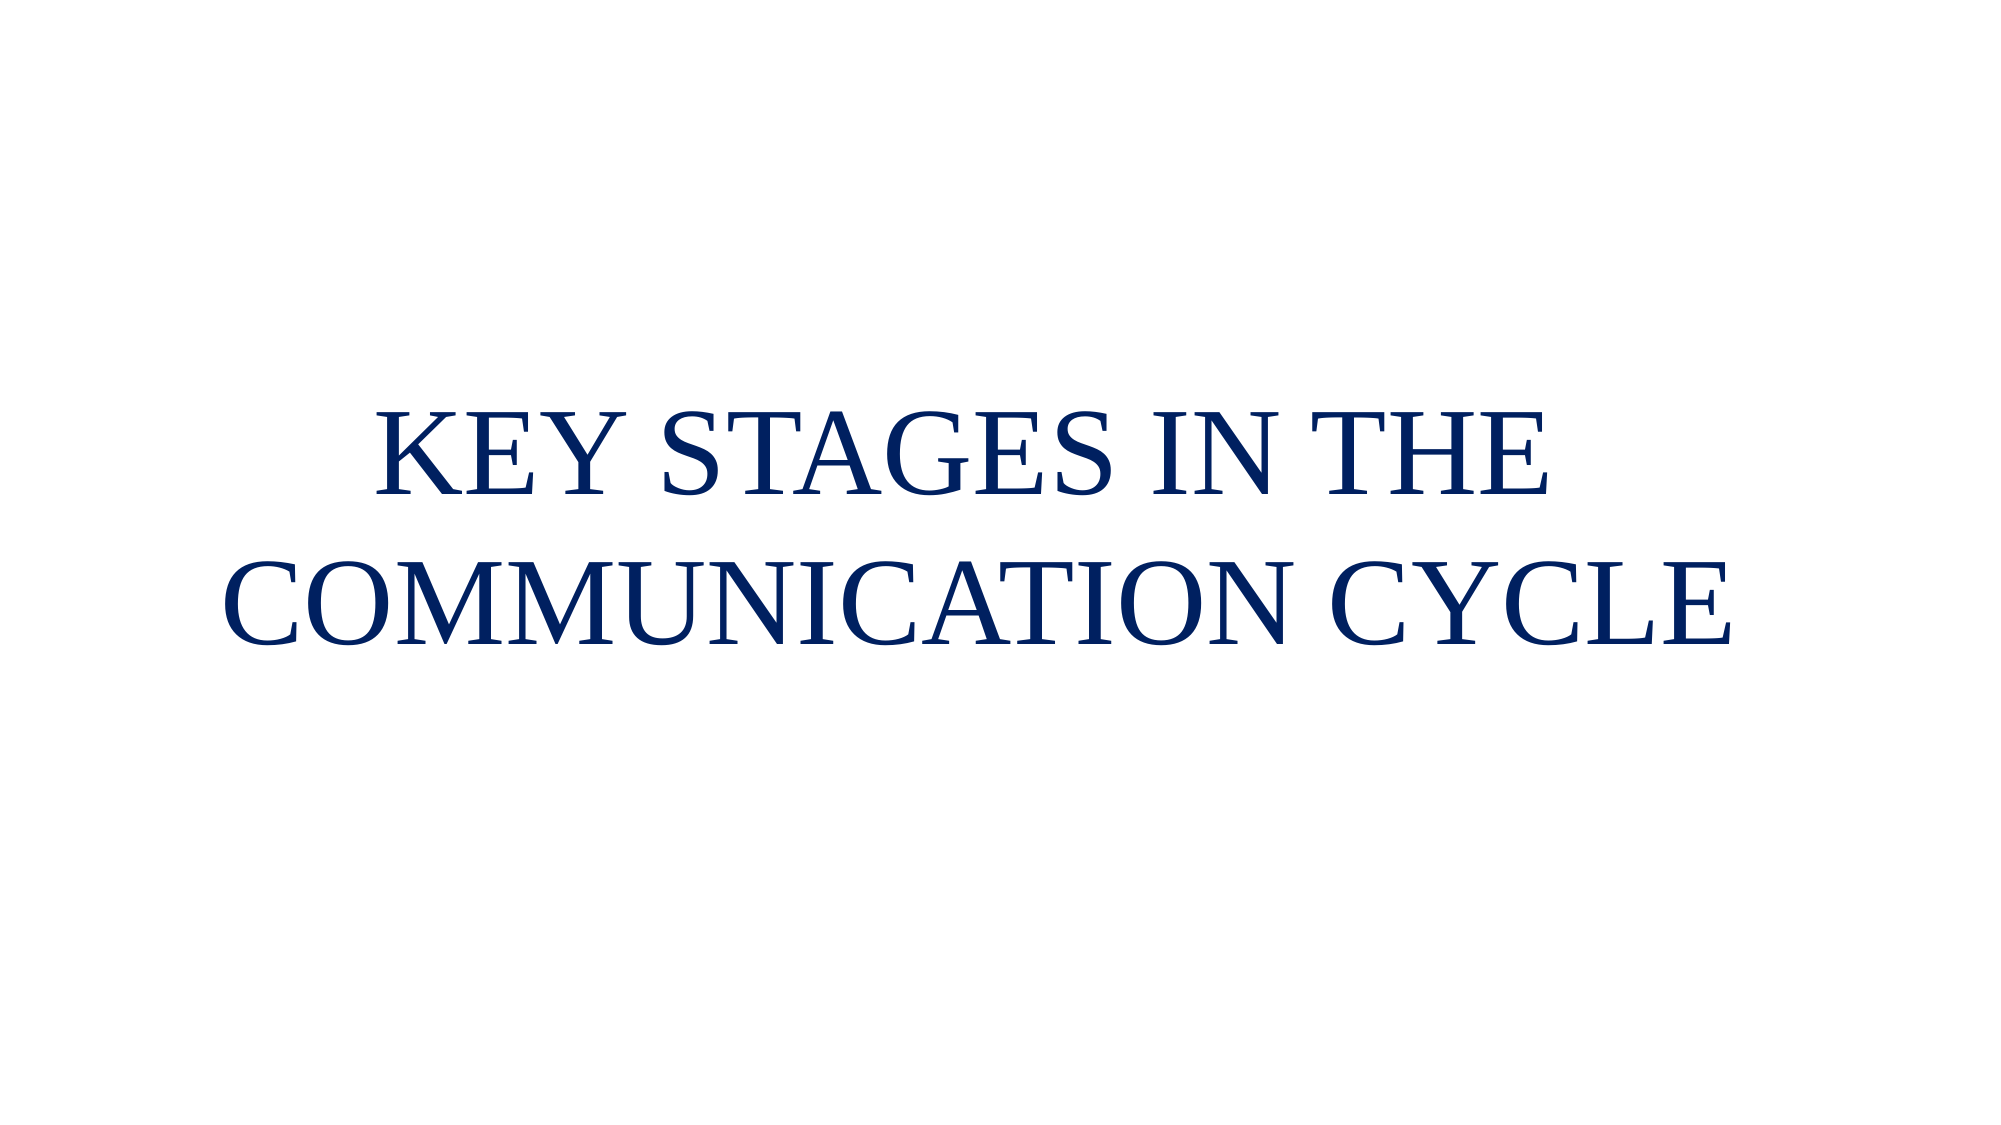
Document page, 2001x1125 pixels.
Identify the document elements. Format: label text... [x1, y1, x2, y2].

text_box KEY STAGES IN THE COMMUNICATION CYCLE [116, 361, 1843, 677]
